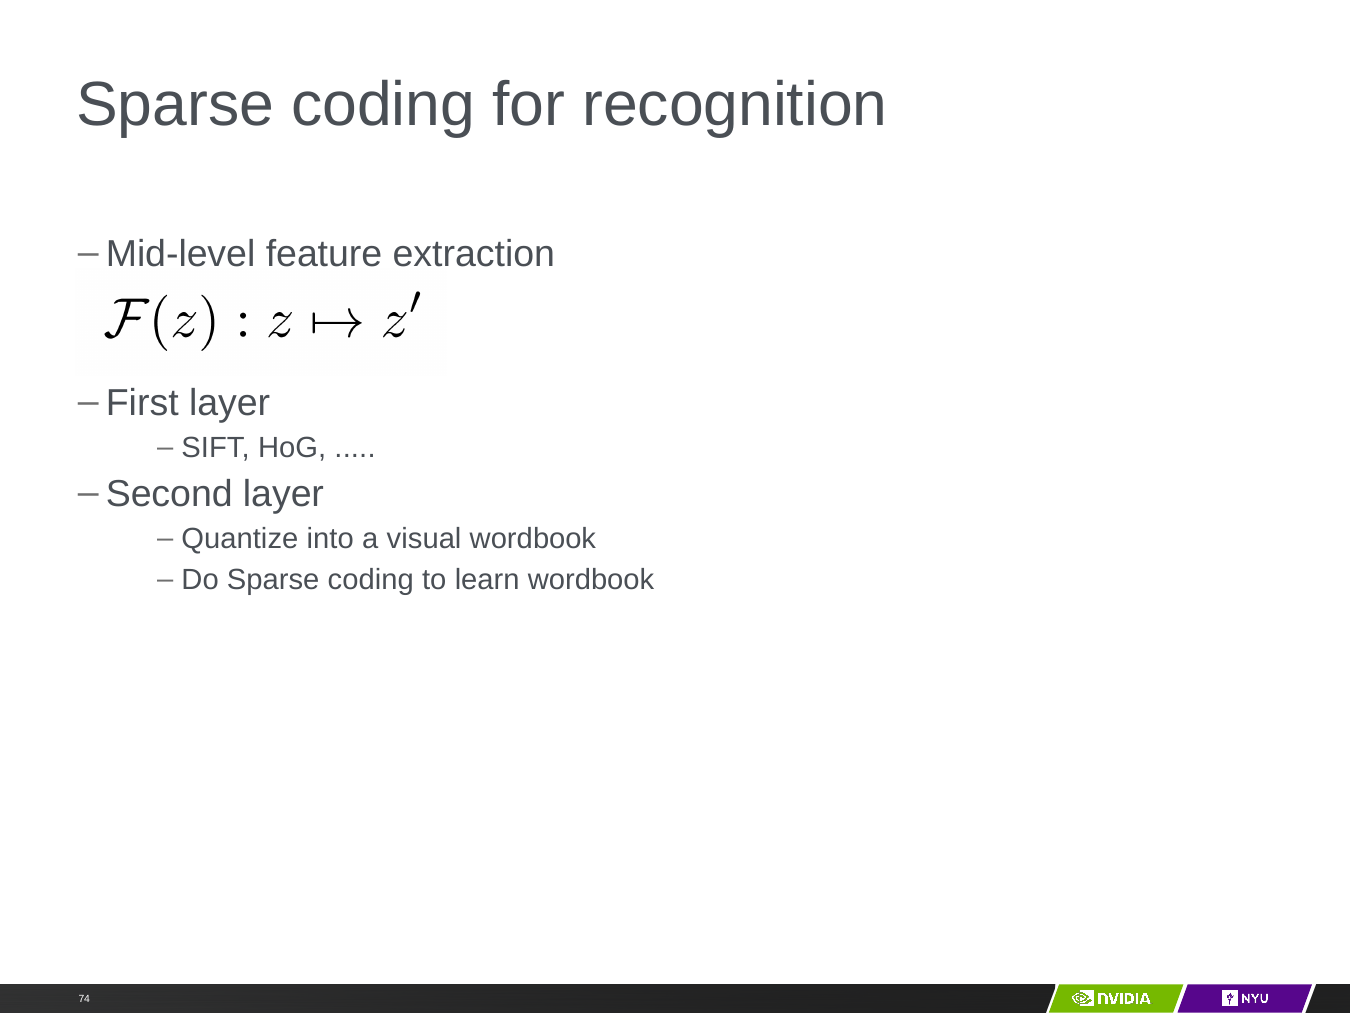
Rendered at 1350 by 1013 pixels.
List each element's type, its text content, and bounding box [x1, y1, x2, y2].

list Mid-level feature extraction First layer SIFT, HoG, ..... Second layer Quantize into a visual wordbook Do Sparse coding to learn wordbook [62, 218, 1287, 952]
picture [74, 268, 447, 377]
title Sparse coding for recognition [61, 56, 1289, 142]
